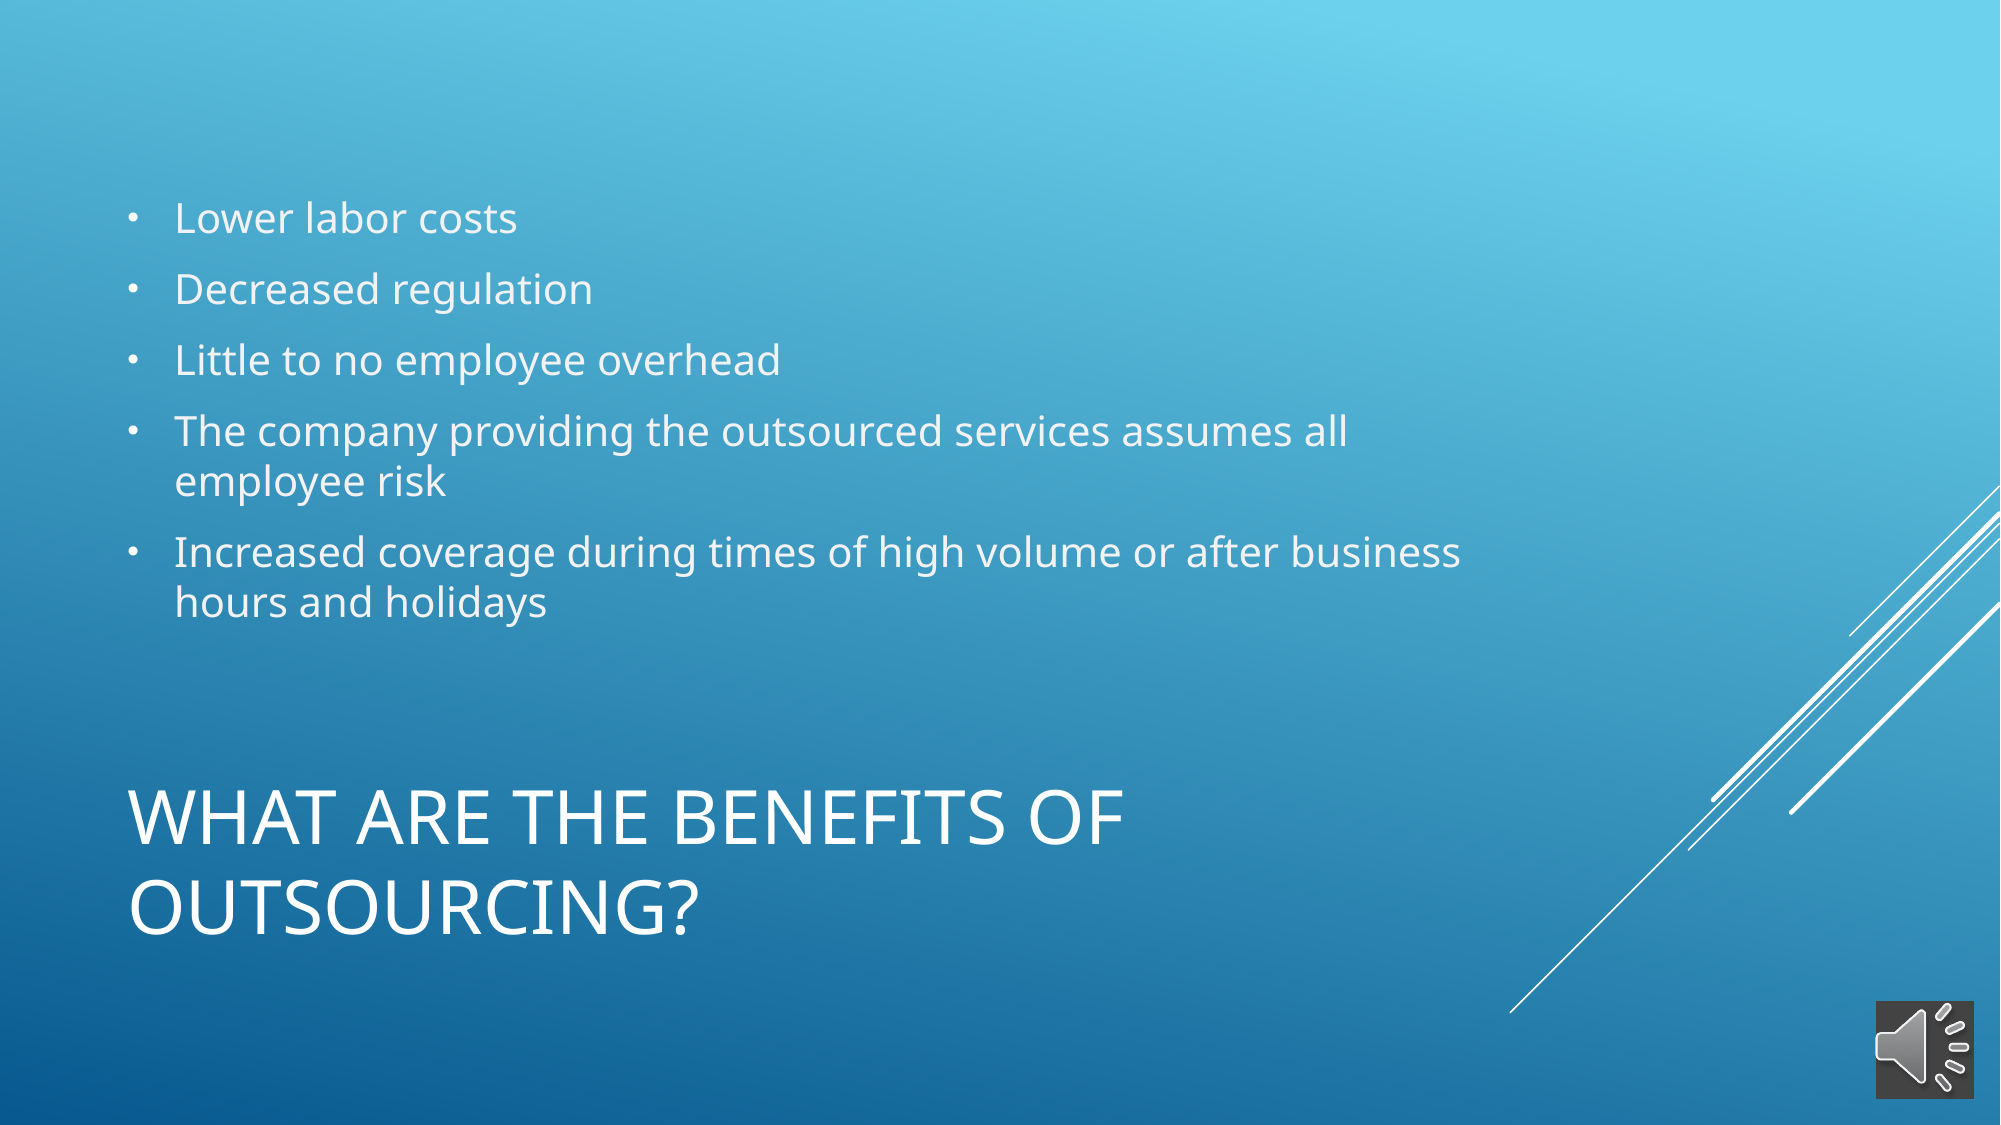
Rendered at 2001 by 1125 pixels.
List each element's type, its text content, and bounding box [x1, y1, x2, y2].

title What are the benefits of outsourcing? [112, 736, 1513, 984]
list Lower labor costs Decreased regulation Little to no employee overhead The company providing the outsourced services assumes all employee risk Increased coverage during times of high volume or after business hours and holidays [112, 112, 1513, 706]
picture [1874, 999, 1976, 1101]
